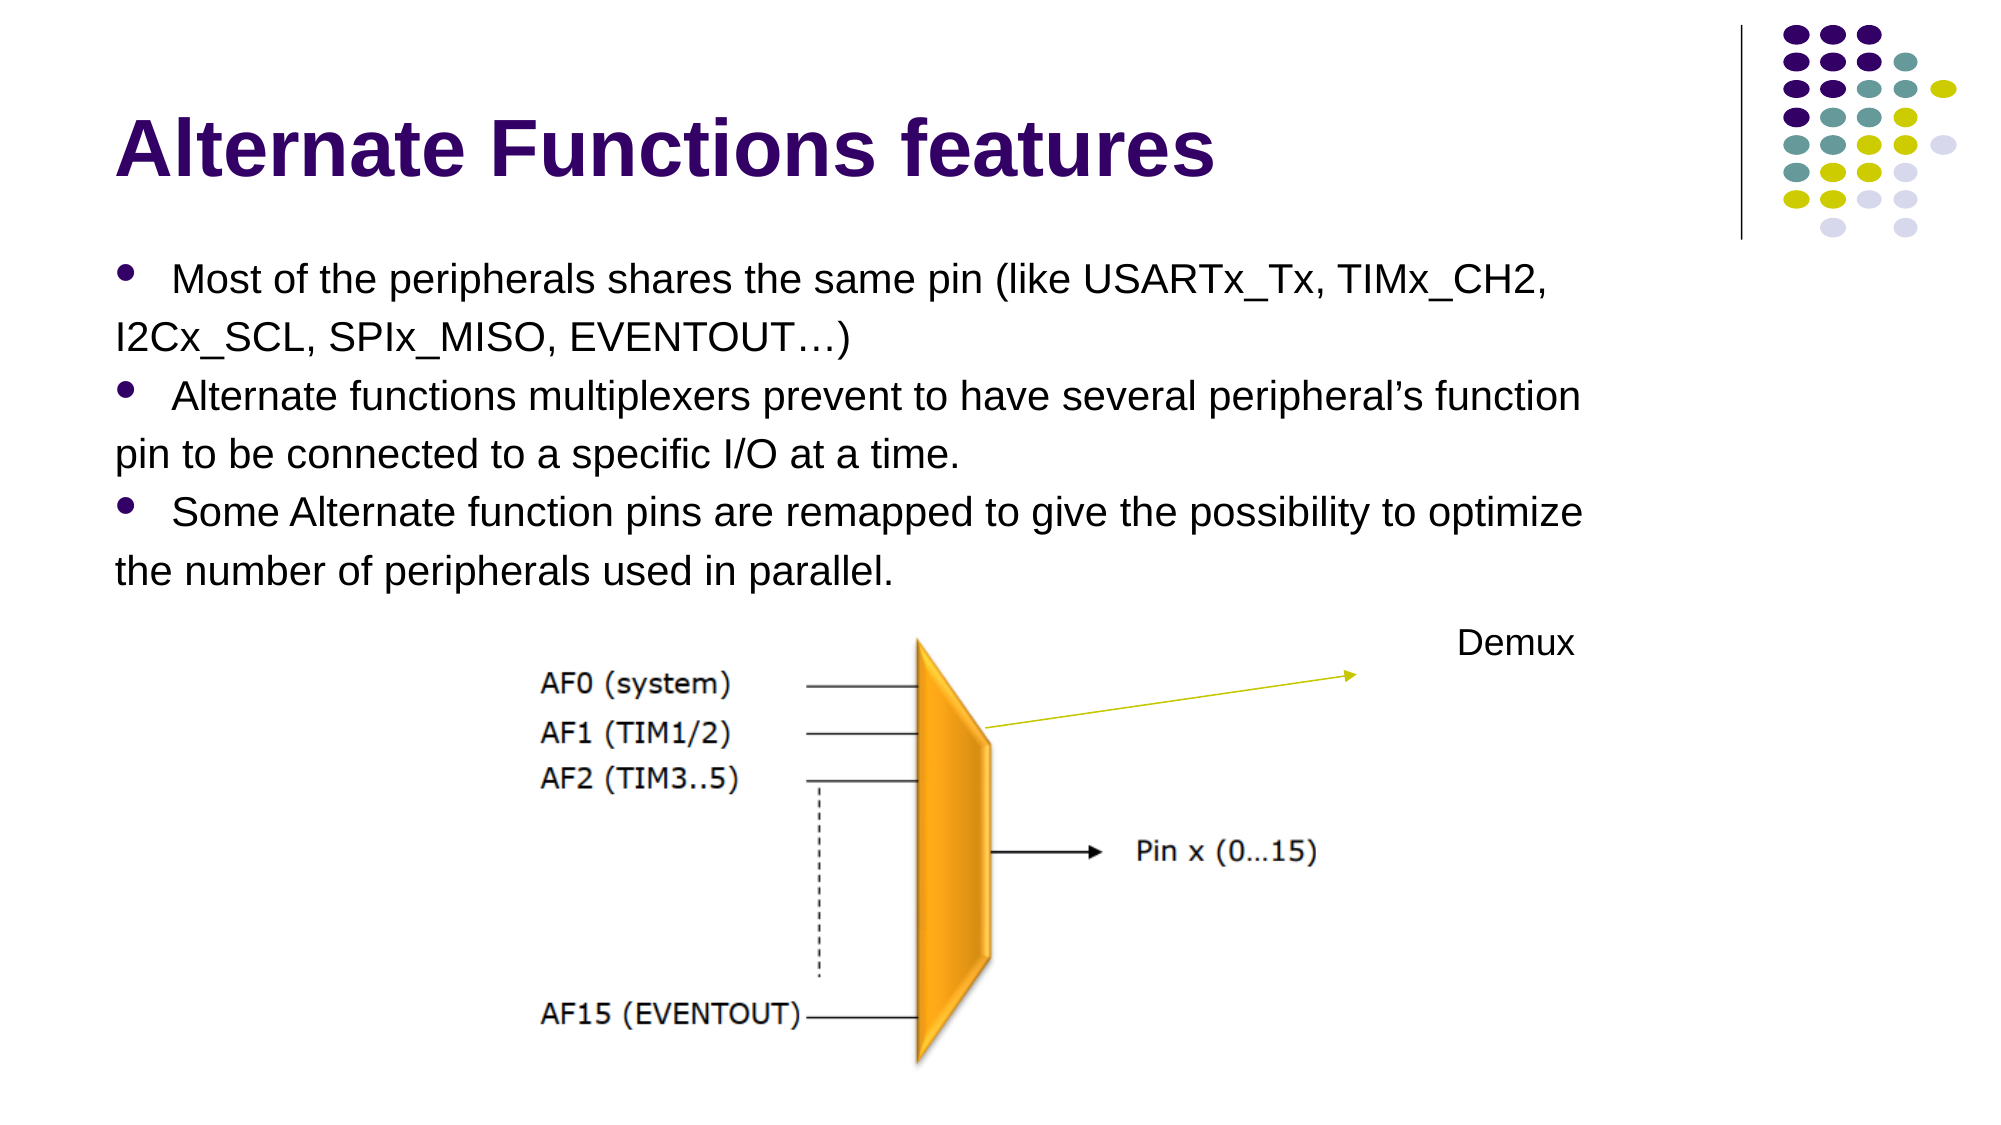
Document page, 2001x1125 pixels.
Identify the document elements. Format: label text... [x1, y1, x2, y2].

picture [496, 616, 1411, 1125]
list Most of the peripherals shares the same pin (like USARTx_Tx, TIMx_CH2, I2Cx_SCL, SPIx_MISO, EVENTOUT…) Alternate functions multiplexers prevent to have several peripheral’s function pin to be connected to a specific I/O at a time. Some Alternate function pins are remapped to give the possibility to optimize the number of peripherals used in parallel. [99, 244, 1844, 611]
text_box Demux [1442, 610, 1642, 671]
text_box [985, 674, 1358, 729]
title Alternate Functions features [99, 42, 1750, 200]
